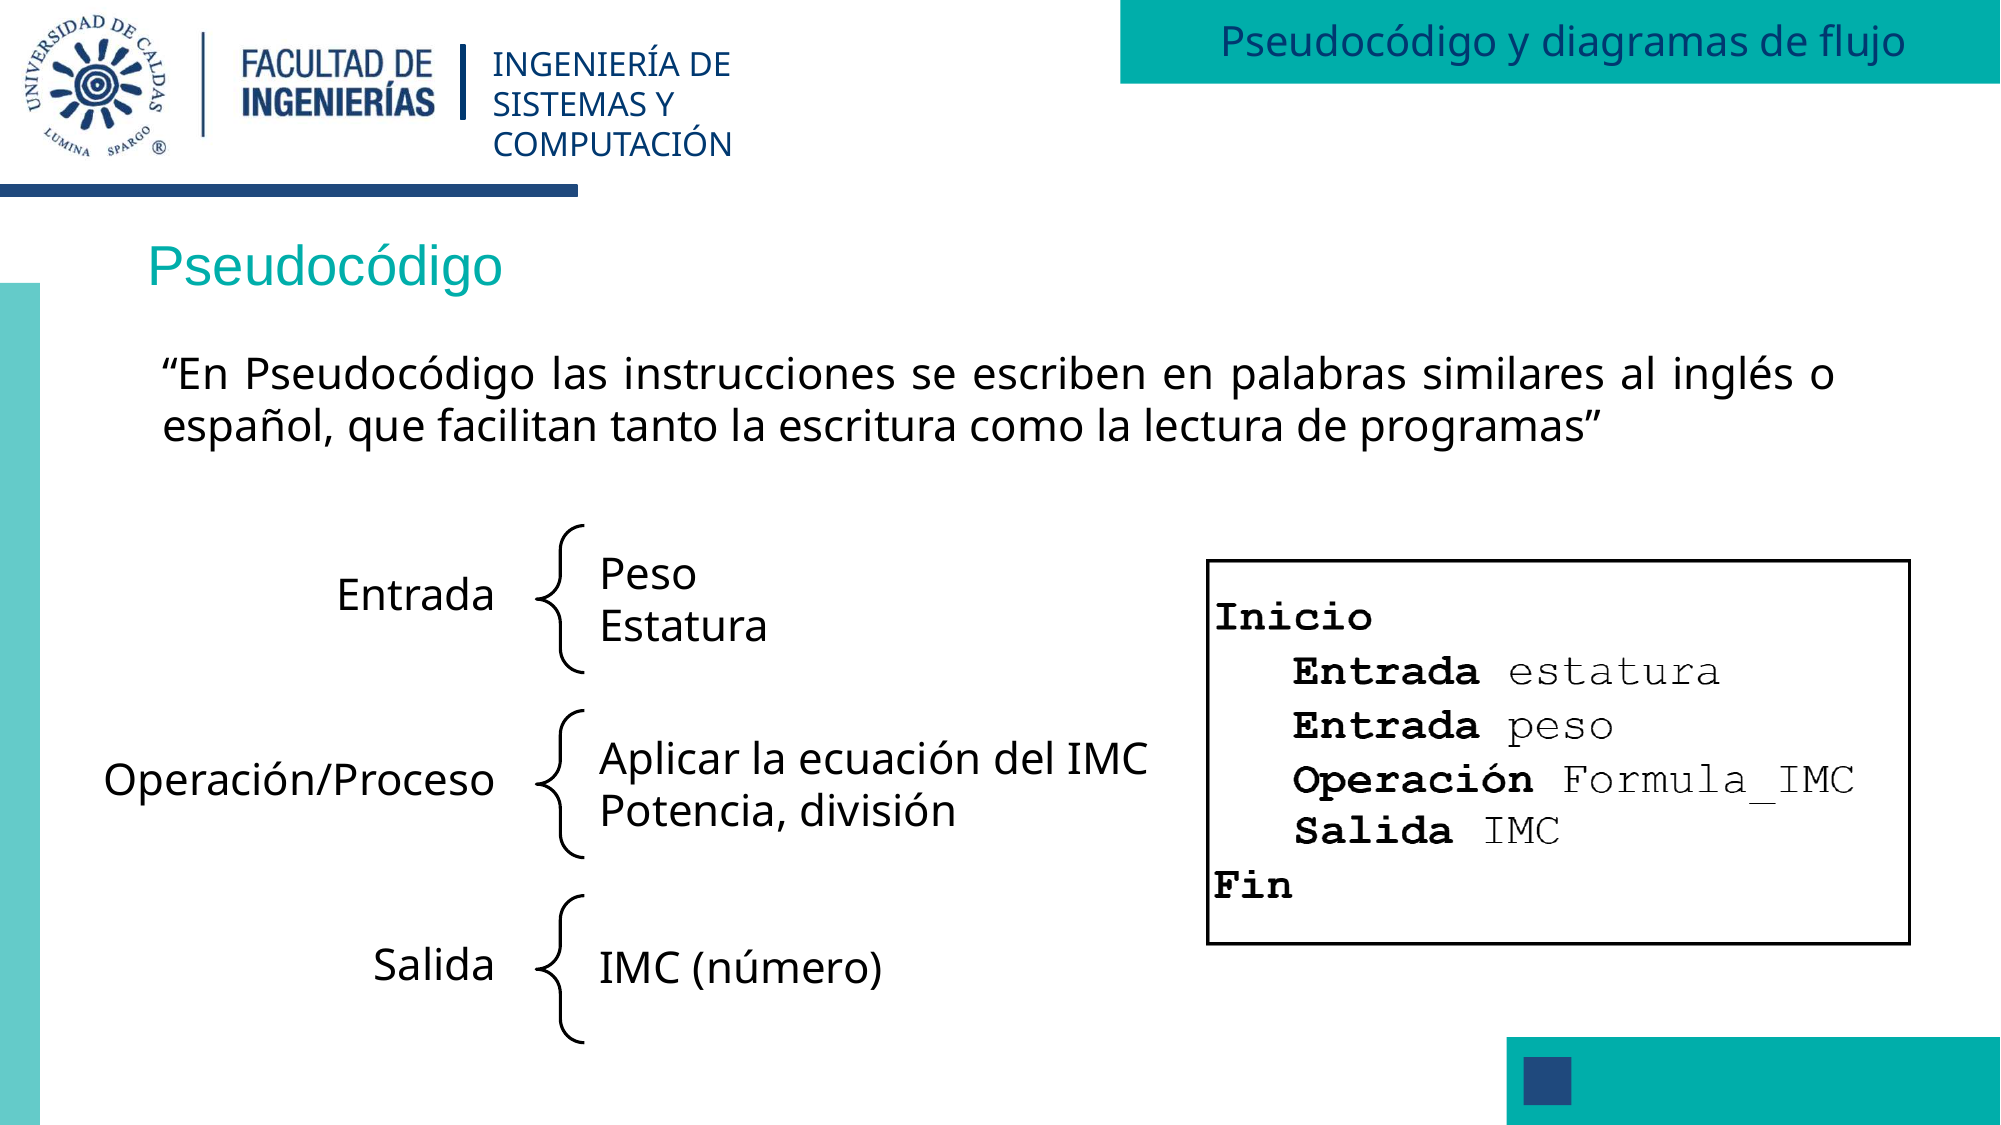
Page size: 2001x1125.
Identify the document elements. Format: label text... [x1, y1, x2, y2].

title Pseudocódigo [147, 229, 681, 418]
text_box “En Pseudocódigo las instrucciones se escriben en palabras similares al inglés o español, que facilitan tanto la escritura como la lectura de programas” [147, 330, 1853, 466]
text_box INGENIERÍA DE SISTEMAS Y COMPUTACIÓN [477, 28, 841, 179]
text_box IMC (número) [584, 925, 948, 1014]
text_box [536, 710, 585, 858]
picture [0, 0, 464, 173]
text_box Aplicar la ecuación del IMC Potencia, división [584, 715, 1169, 842]
text_box Pseudocódigo y diagramas de flujo [1129, 0, 1998, 80]
text_box Operación/Proceso [71, 736, 512, 820]
text_box Entrada [237, 551, 512, 635]
text_box [1506, 1037, 2000, 1125]
text_box [536, 895, 585, 1043]
text_box [536, 525, 585, 673]
text_box [1120, 0, 2000, 84]
text_box [0, 282, 40, 1125]
text_box [0, 184, 578, 197]
text_box Peso Estatura [584, 530, 858, 657]
picture [1174, 527, 1946, 977]
text_box Salida [237, 921, 512, 1005]
text_box [1523, 1057, 1572, 1106]
